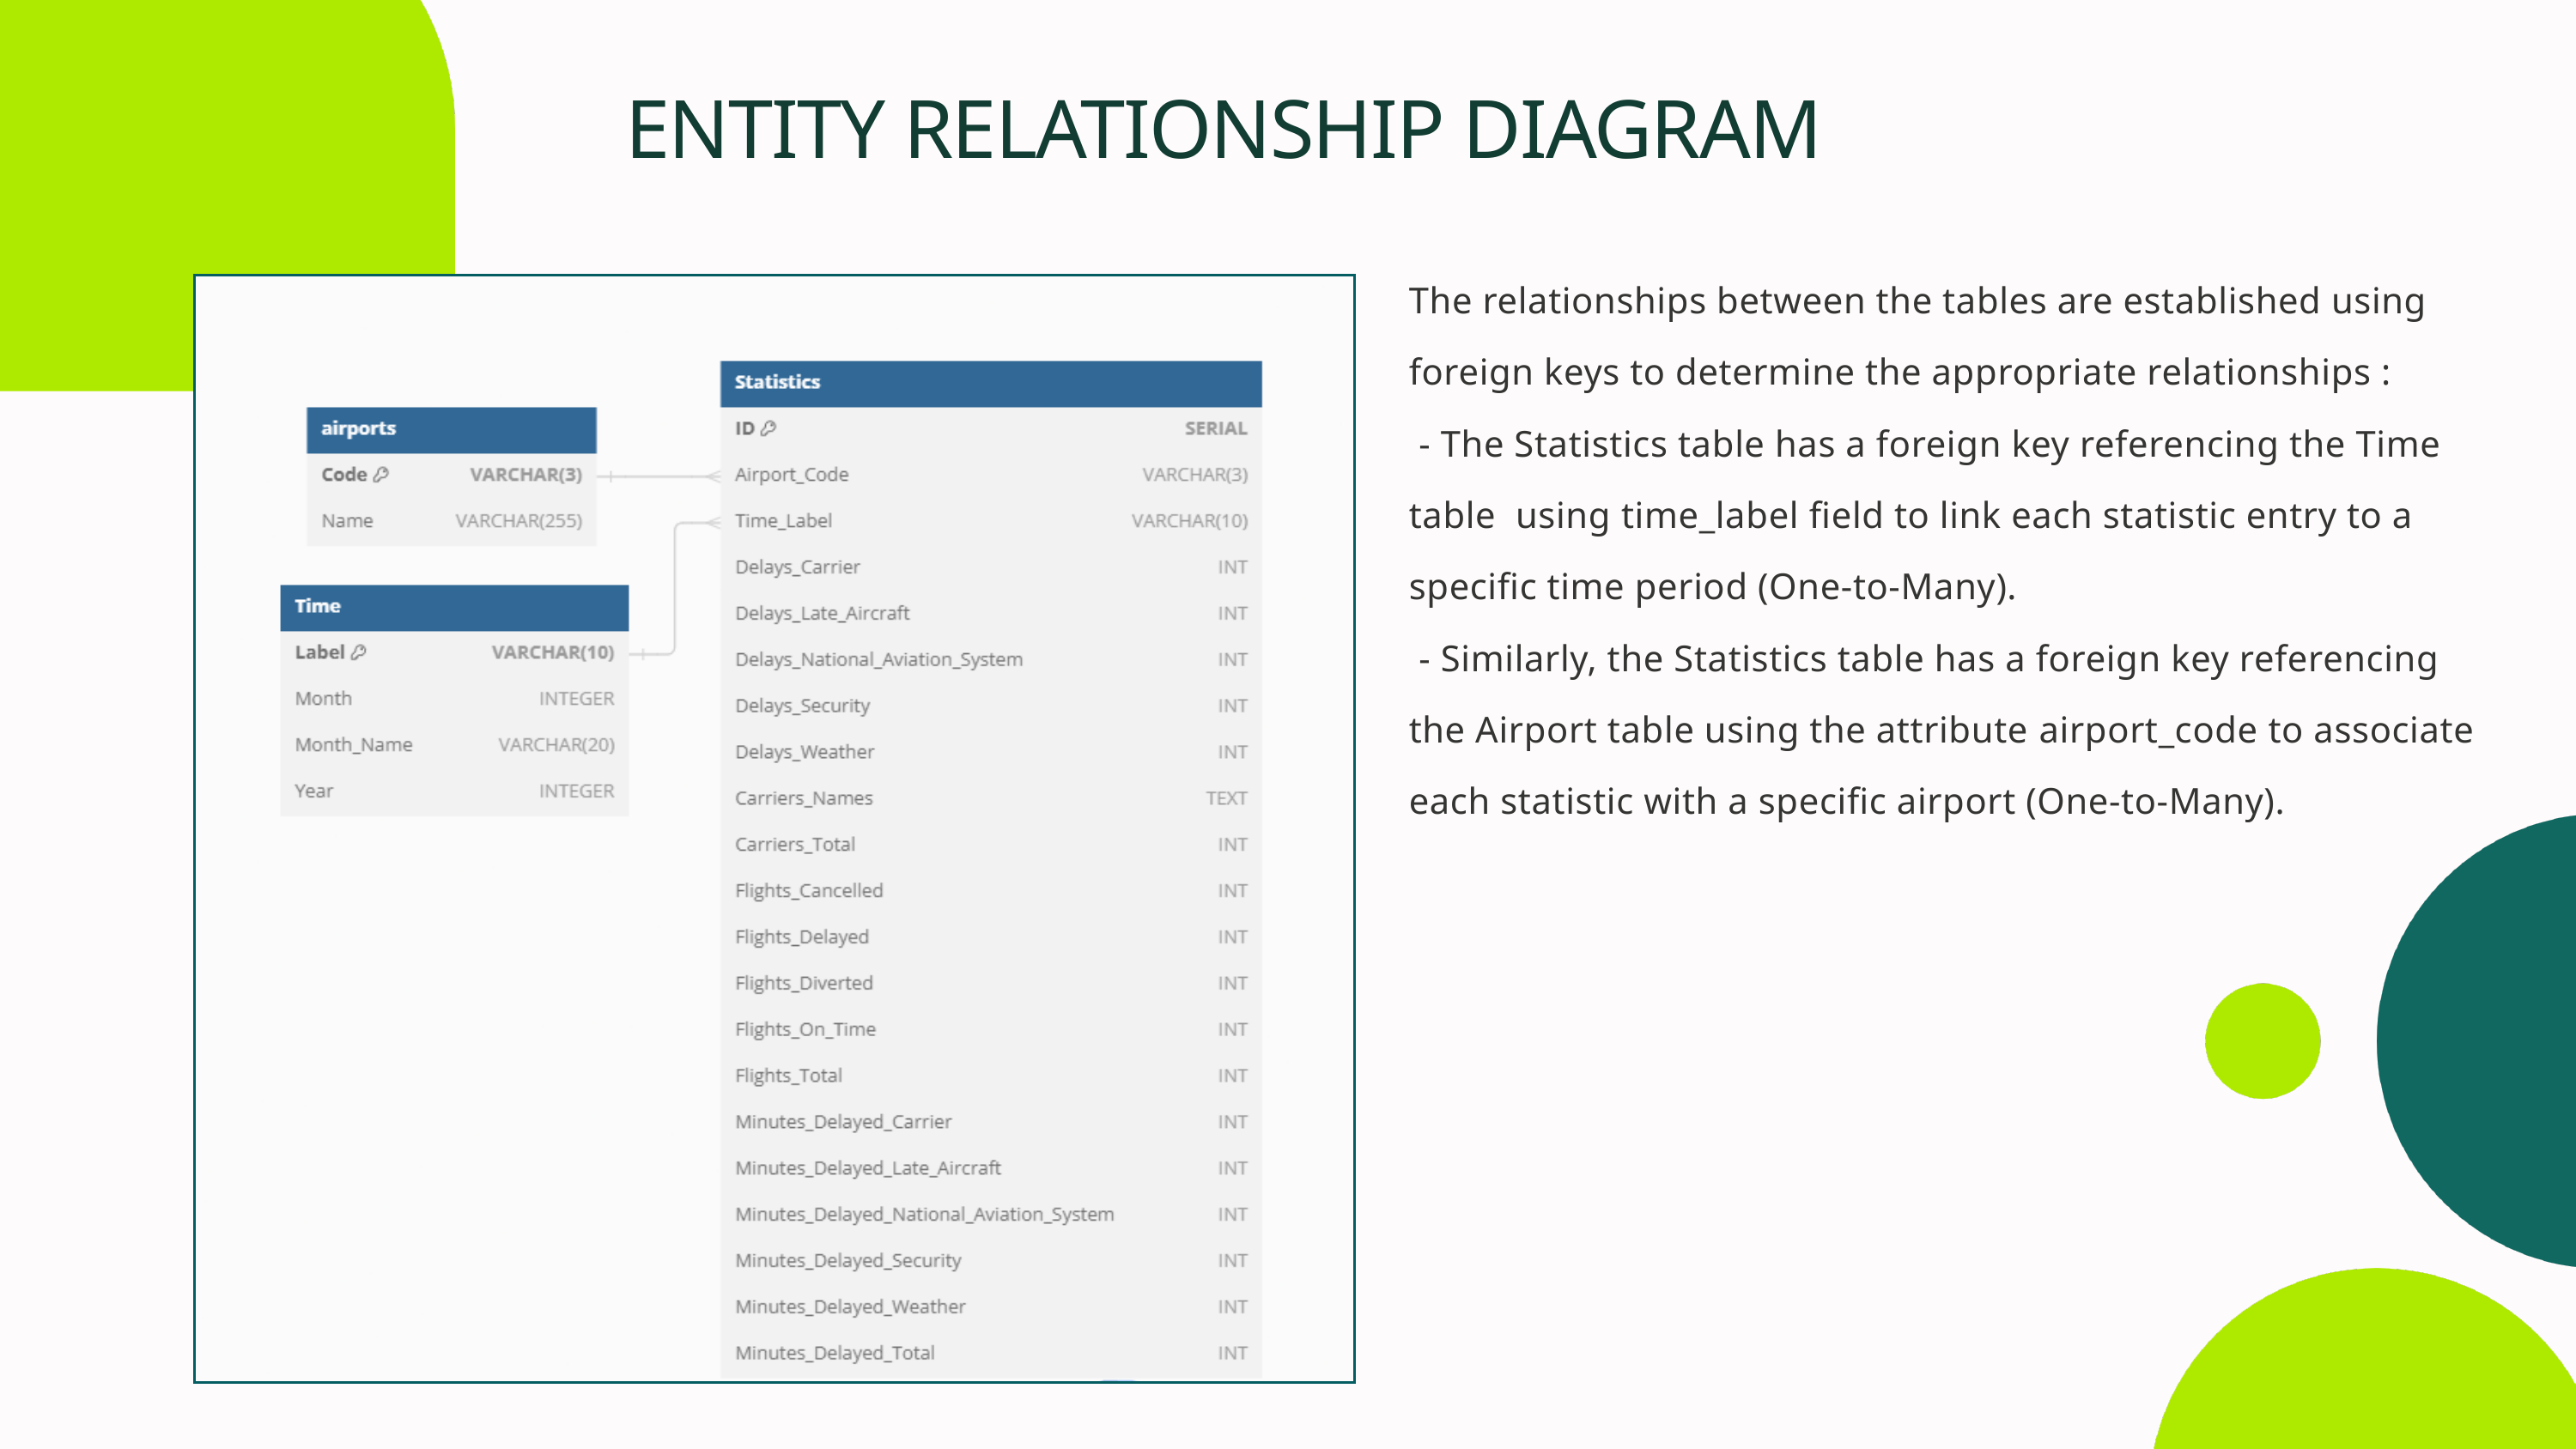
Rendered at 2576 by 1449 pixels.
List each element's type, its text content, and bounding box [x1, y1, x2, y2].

text_box [194, 275, 1355, 1383]
text_box [2150, 813, 2576, 1449]
text_box ENTITY RELATIONSHIP DIAGRAM [625, 61, 2188, 175]
text_box [0, 0, 455, 392]
text_box The relationships between the tables are established using foreign keys to determine the appropriate relationships : - The Statistics table has a foreign key referencing the Time table using time_label field to link each statistic entry to a specific time period (One-to-Many). - Similarly, the Statistics table has a foreign key referencing the Airport table using the attribute airport_code to associate each statistic with a specific airport (One-to-Many). [1408, 249, 2506, 894]
